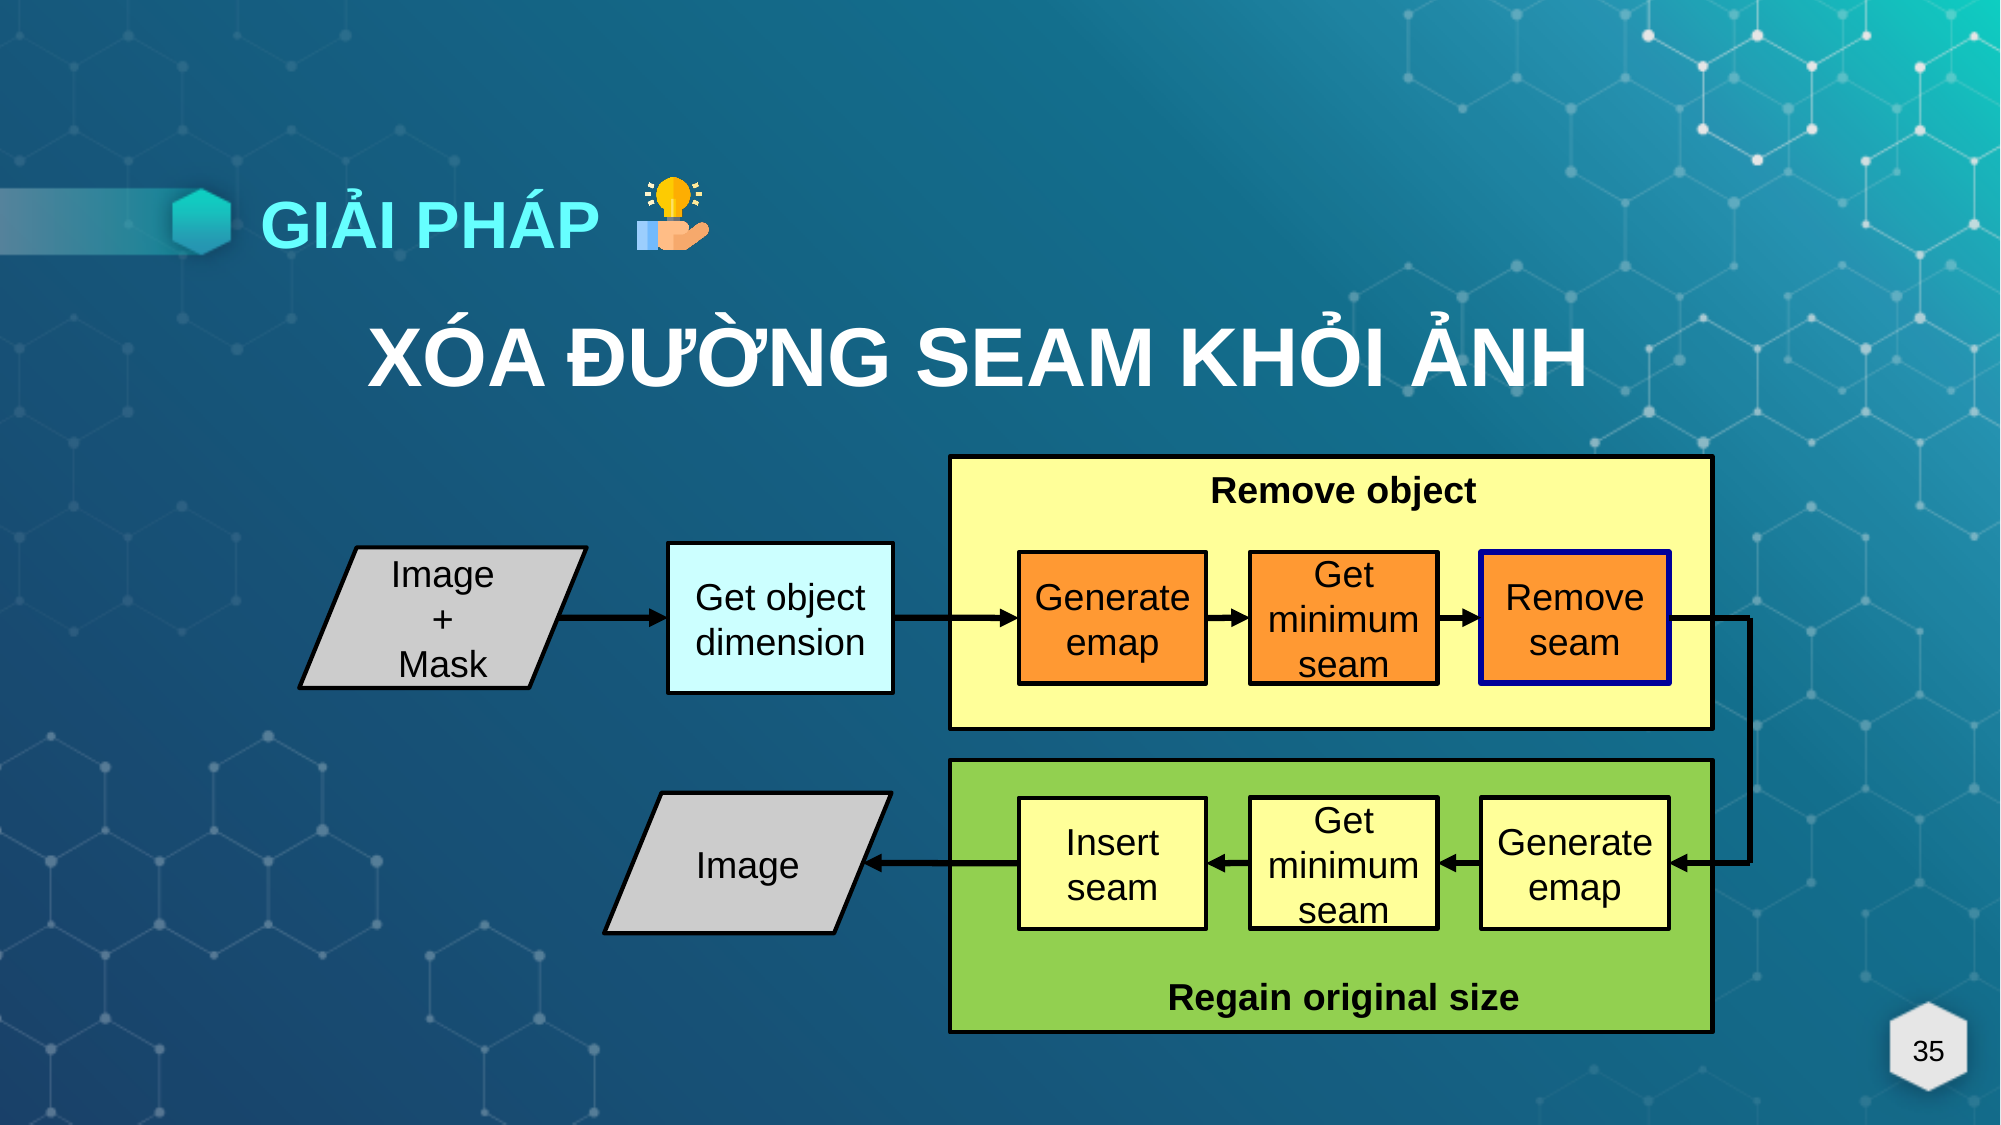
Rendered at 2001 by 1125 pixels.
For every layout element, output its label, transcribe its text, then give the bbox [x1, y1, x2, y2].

text_box Get object dimension [666, 541, 895, 695]
text_box [948, 870, 1715, 1034]
text_box Get minimum seam [1248, 795, 1440, 931]
text_box Xóa đường seam khỏi ảnh [352, 295, 1871, 409]
text_box Remove object [1171, 458, 1516, 519]
text_box Image [602, 790, 894, 936]
title Giải pháp [245, 174, 775, 307]
text_box Insert seam [1017, 796, 1208, 931]
text_box [948, 758, 1715, 861]
text_box [948, 625, 1715, 731]
text_box Get minimum seam [1248, 550, 1440, 685]
text_box Image + Mask [297, 545, 589, 691]
text_box Generate emap [1479, 795, 1671, 931]
text_box Generate emap [1017, 550, 1208, 686]
text_box Regain original size [1135, 965, 1552, 1026]
text_box Remove seam [1479, 550, 1671, 685]
text_box [948, 454, 1715, 616]
picture [0, 0, 2001, 1125]
